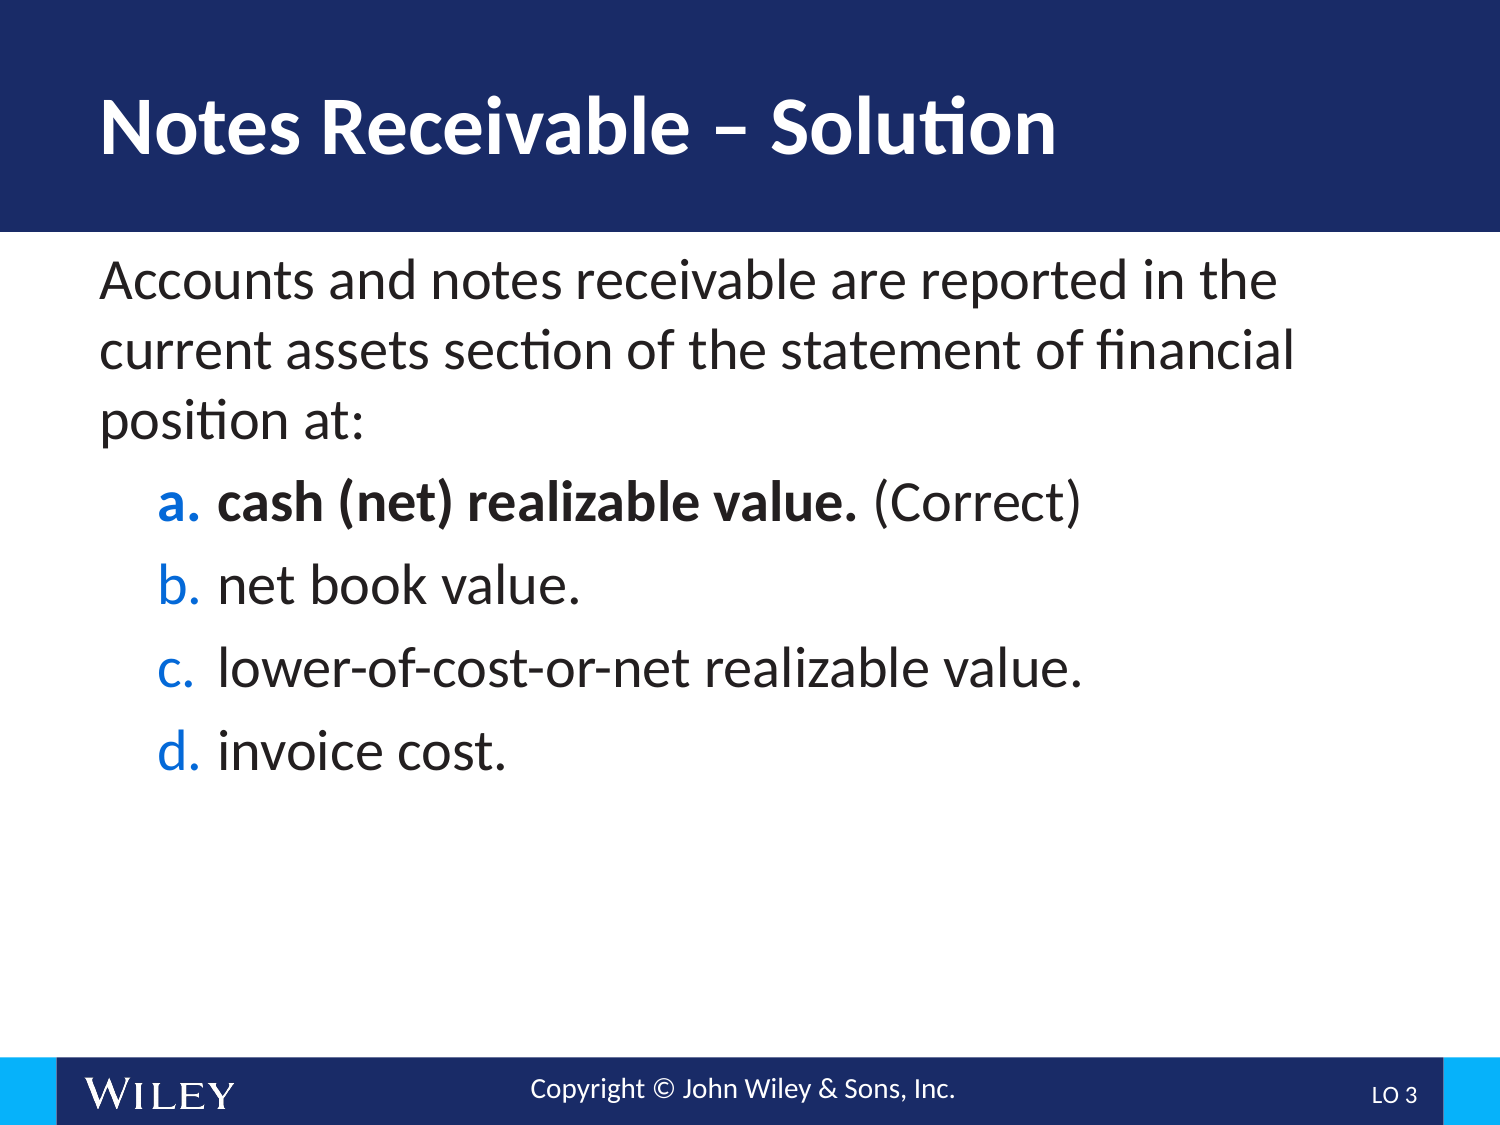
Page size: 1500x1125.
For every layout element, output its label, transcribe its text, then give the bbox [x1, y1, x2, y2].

list L O 3 [1309, 1065, 1433, 1125]
list Accounts and notes receivable are reported in the current assets section of the statement of financial position at: cash (net) realizable value. (Correct) net book value. lower-of-cost-or-net realizable value. invoice cost. [84, 233, 1416, 1048]
title Notes Receivable – Solution [84, 75, 1416, 215]
